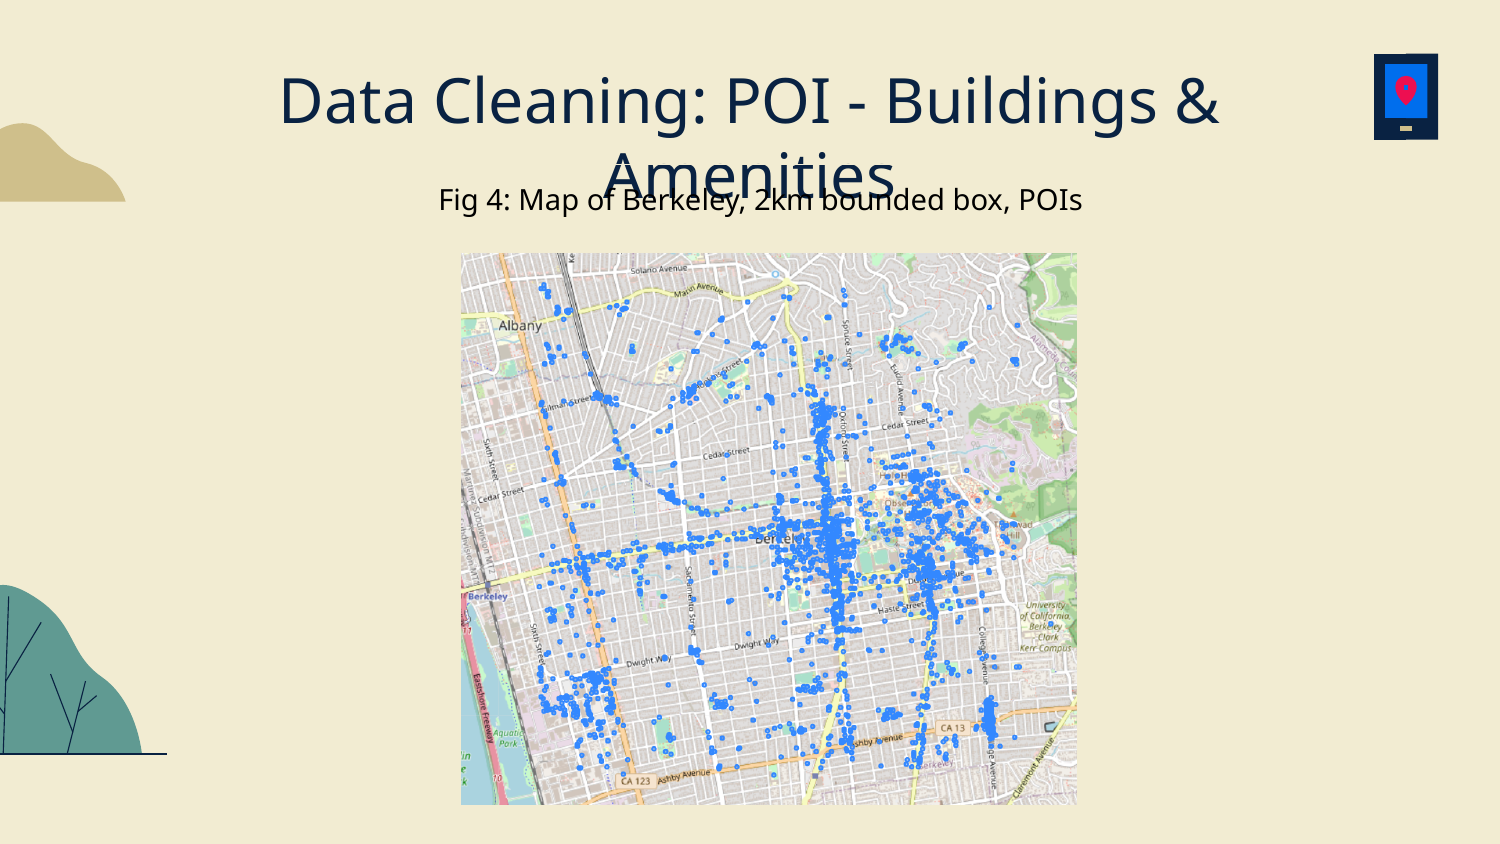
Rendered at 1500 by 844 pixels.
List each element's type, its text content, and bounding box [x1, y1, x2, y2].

table_cell [168, 239, 1354, 818]
table_header Fig 4: Map of Berkeley, 2km bounded box, POIs [168, 165, 1354, 238]
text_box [1373, 53, 1439, 140]
title Data Cleaning: POI - Buildings & Amenities [118, 46, 1382, 125]
picture [461, 253, 1077, 805]
